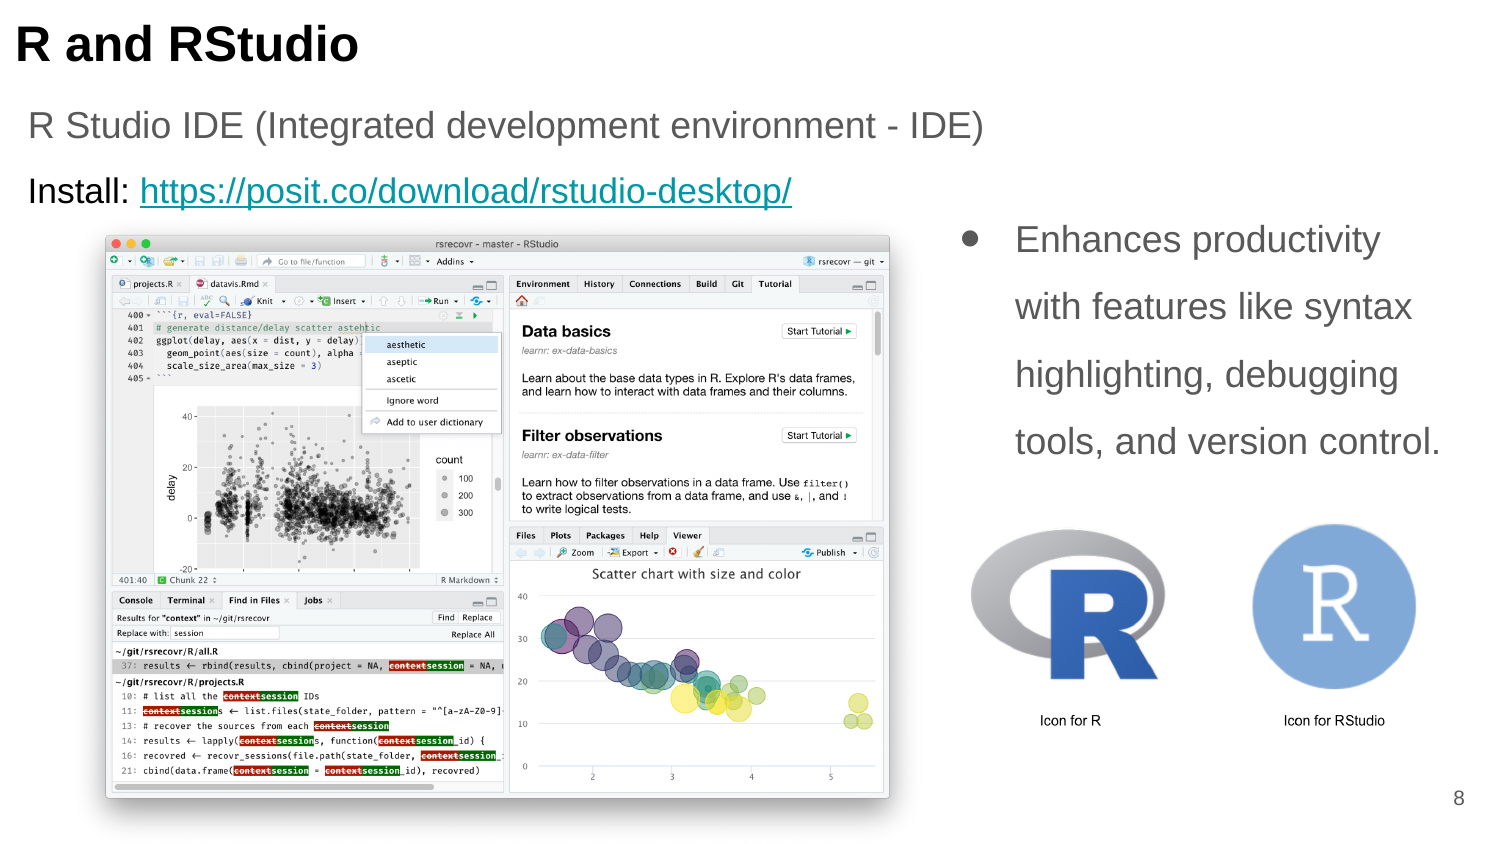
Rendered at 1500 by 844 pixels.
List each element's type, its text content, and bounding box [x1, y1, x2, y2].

text_box Install: https://posit.co/download/rstudio-desktop/ [12, 153, 925, 226]
text_box R and RStudio [0, 0, 887, 108]
picture [953, 504, 1443, 743]
picture [63, 207, 932, 844]
slide_number ‹#› [1389, 764, 1480, 830]
text_box R Studio IDE (Integrated development environment - IDE) [12, 85, 1045, 156]
text_box Enhances productivity with features like syntax highlighting, debugging tools, and version control. [925, 177, 1473, 478]
